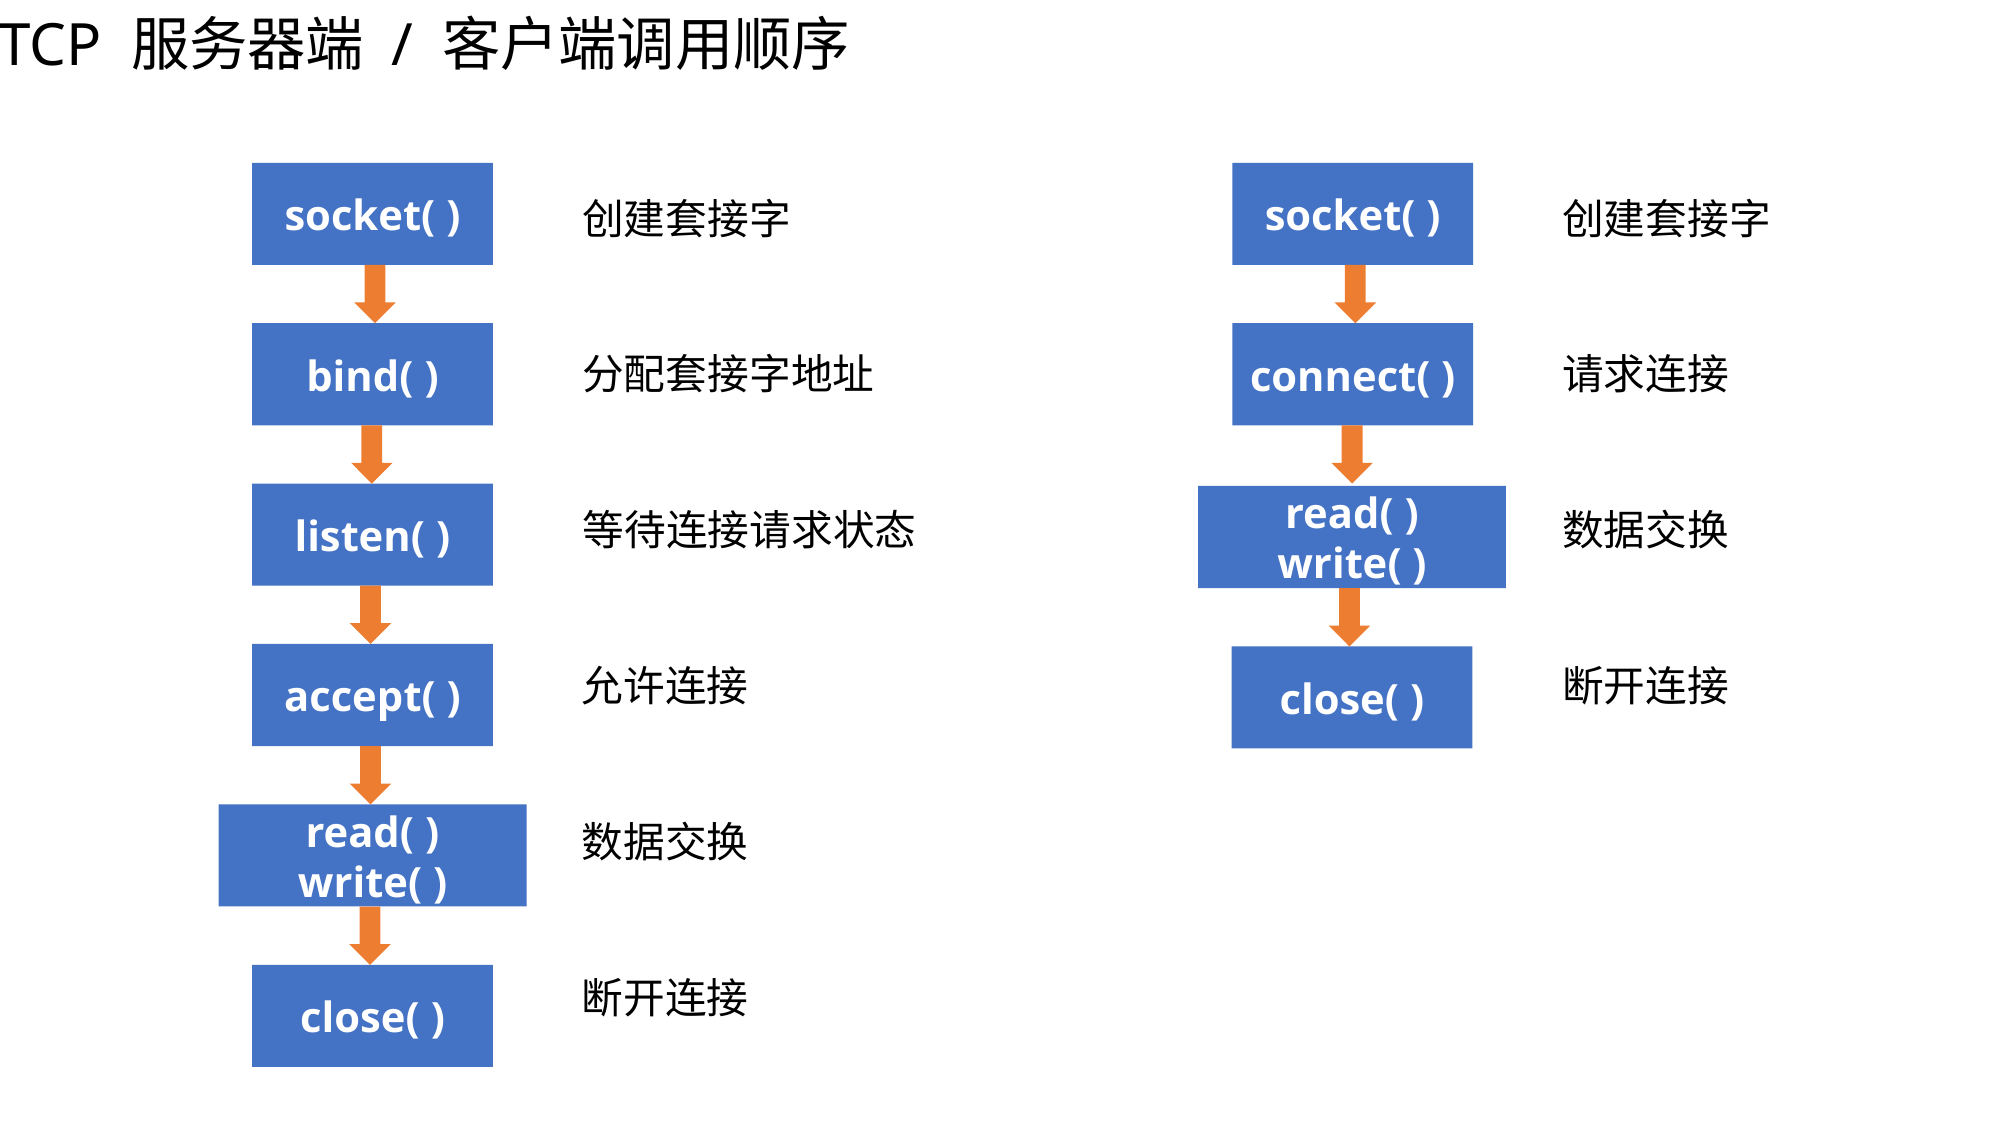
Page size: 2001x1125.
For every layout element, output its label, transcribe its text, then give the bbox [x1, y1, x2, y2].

text_box 断开连接 [1547, 652, 1745, 718]
text_box close( ) [1231, 645, 1473, 749]
text_box [346, 905, 394, 967]
text_box close( ) [251, 964, 494, 1068]
text_box 数据交换 [1547, 496, 1745, 562]
text_box 允许连接 [566, 652, 764, 718]
text_box [1326, 587, 1373, 648]
text_box [1332, 263, 1379, 325]
text_box 断开连接 [566, 964, 764, 1029]
text_box [1328, 424, 1376, 486]
text_box read( ) write( ) [1197, 485, 1507, 589]
text_box 创建套接字 [567, 185, 806, 250]
text_box accept( ) [251, 643, 494, 747]
text_box socket( ) [1231, 162, 1474, 266]
text_box 创建套接字 [1547, 185, 1787, 250]
text_box read( ) write( ) [218, 803, 528, 908]
text_box bind( ) [251, 322, 494, 426]
text_box 请求连接 [1547, 340, 1745, 406]
text_box connect( ) [1231, 322, 1474, 426]
text_box 等待连接请求状态 [567, 496, 932, 562]
text_box [347, 584, 394, 646]
text_box 数据交换 [566, 808, 764, 874]
text_box [351, 263, 399, 325]
text_box 分配套接字地址 [567, 340, 890, 406]
text_box TCP 服务器端 / 客户端调用顺序 [0, 0, 865, 85]
text_box listen( ) [251, 483, 494, 587]
text_box [347, 745, 394, 806]
text_box [348, 424, 396, 486]
text_box socket( ) [251, 162, 494, 266]
